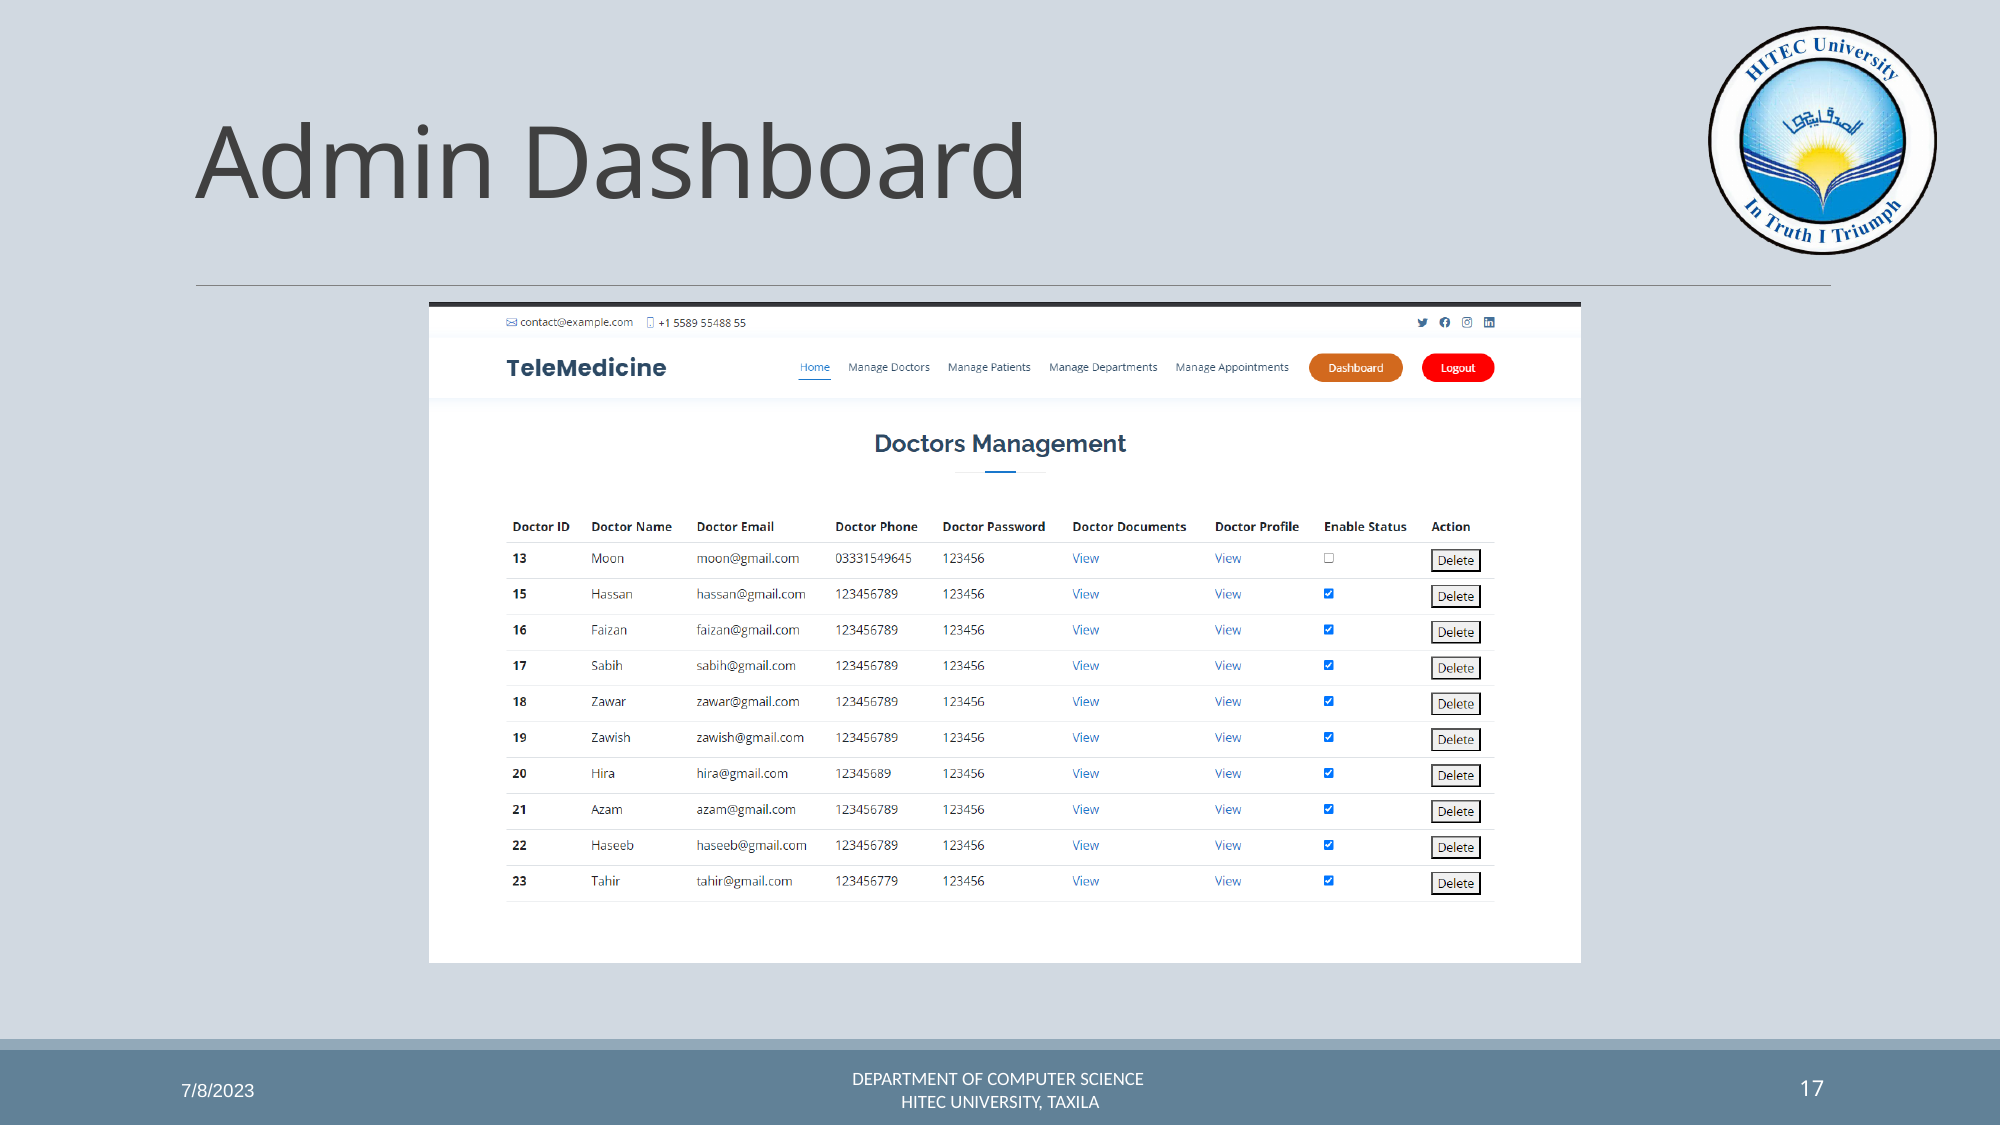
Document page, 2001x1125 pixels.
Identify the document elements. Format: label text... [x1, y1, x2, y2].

slide_number 17 [1624, 1059, 1840, 1120]
picture [1706, 24, 1938, 256]
text_box 7/8/2023 [166, 1059, 617, 1120]
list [428, 302, 1582, 964]
title Admin Dashboard [180, 47, 1830, 285]
footer Department of Computer Science HITEC University, Taxila [617, 1059, 1396, 1120]
